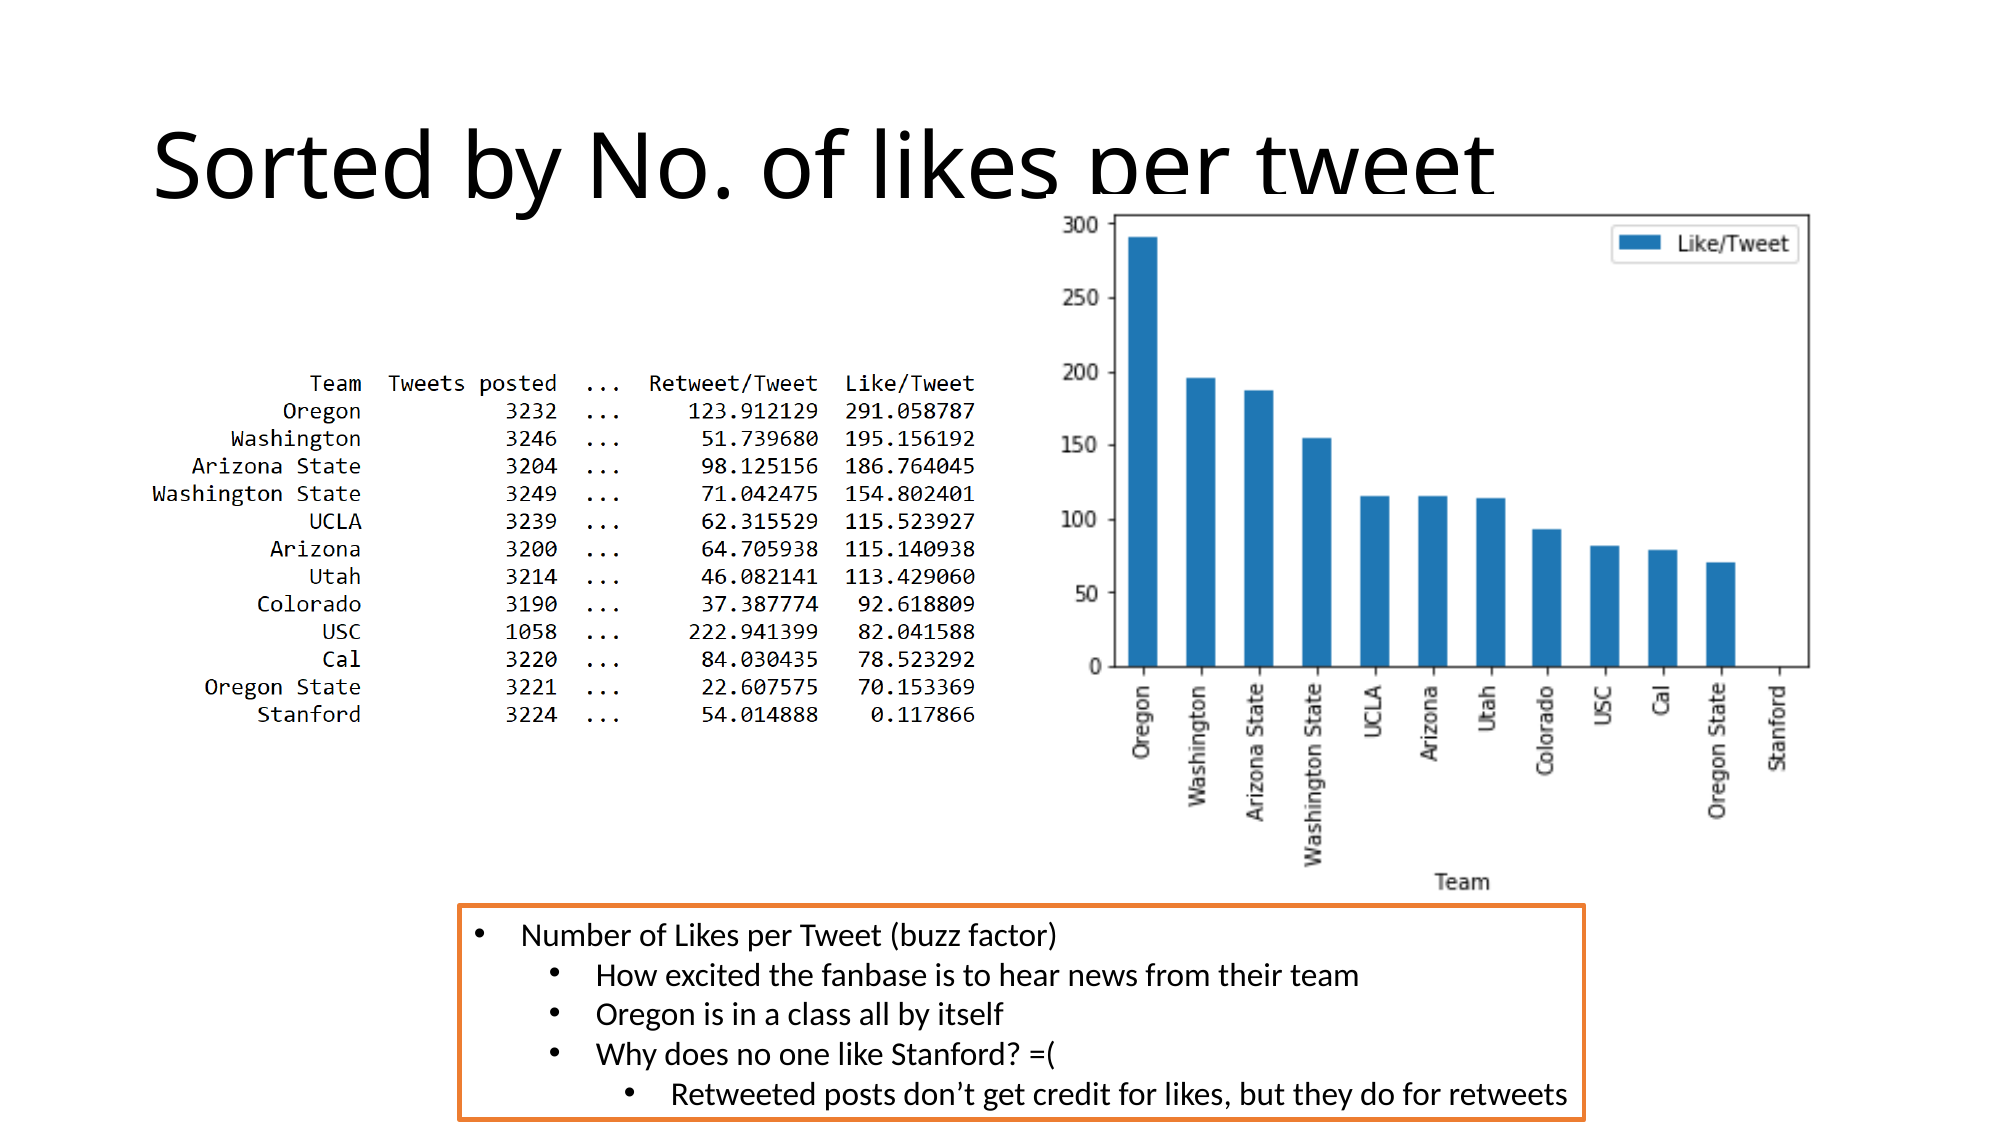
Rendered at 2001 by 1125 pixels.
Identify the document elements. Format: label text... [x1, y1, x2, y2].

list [137, 373, 988, 734]
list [1046, 194, 1829, 909]
title Sorted by No. of likes per tweet [137, 59, 1863, 278]
text_box Number of Likes per Tweet (buzz factor) How excited the fanbase is to hear news from their team Oregon is in a class all by itself Why does no one like Stanford? =( Retweeted posts don’t get credit for likes, but they do for retweets [459, 905, 1585, 1120]
